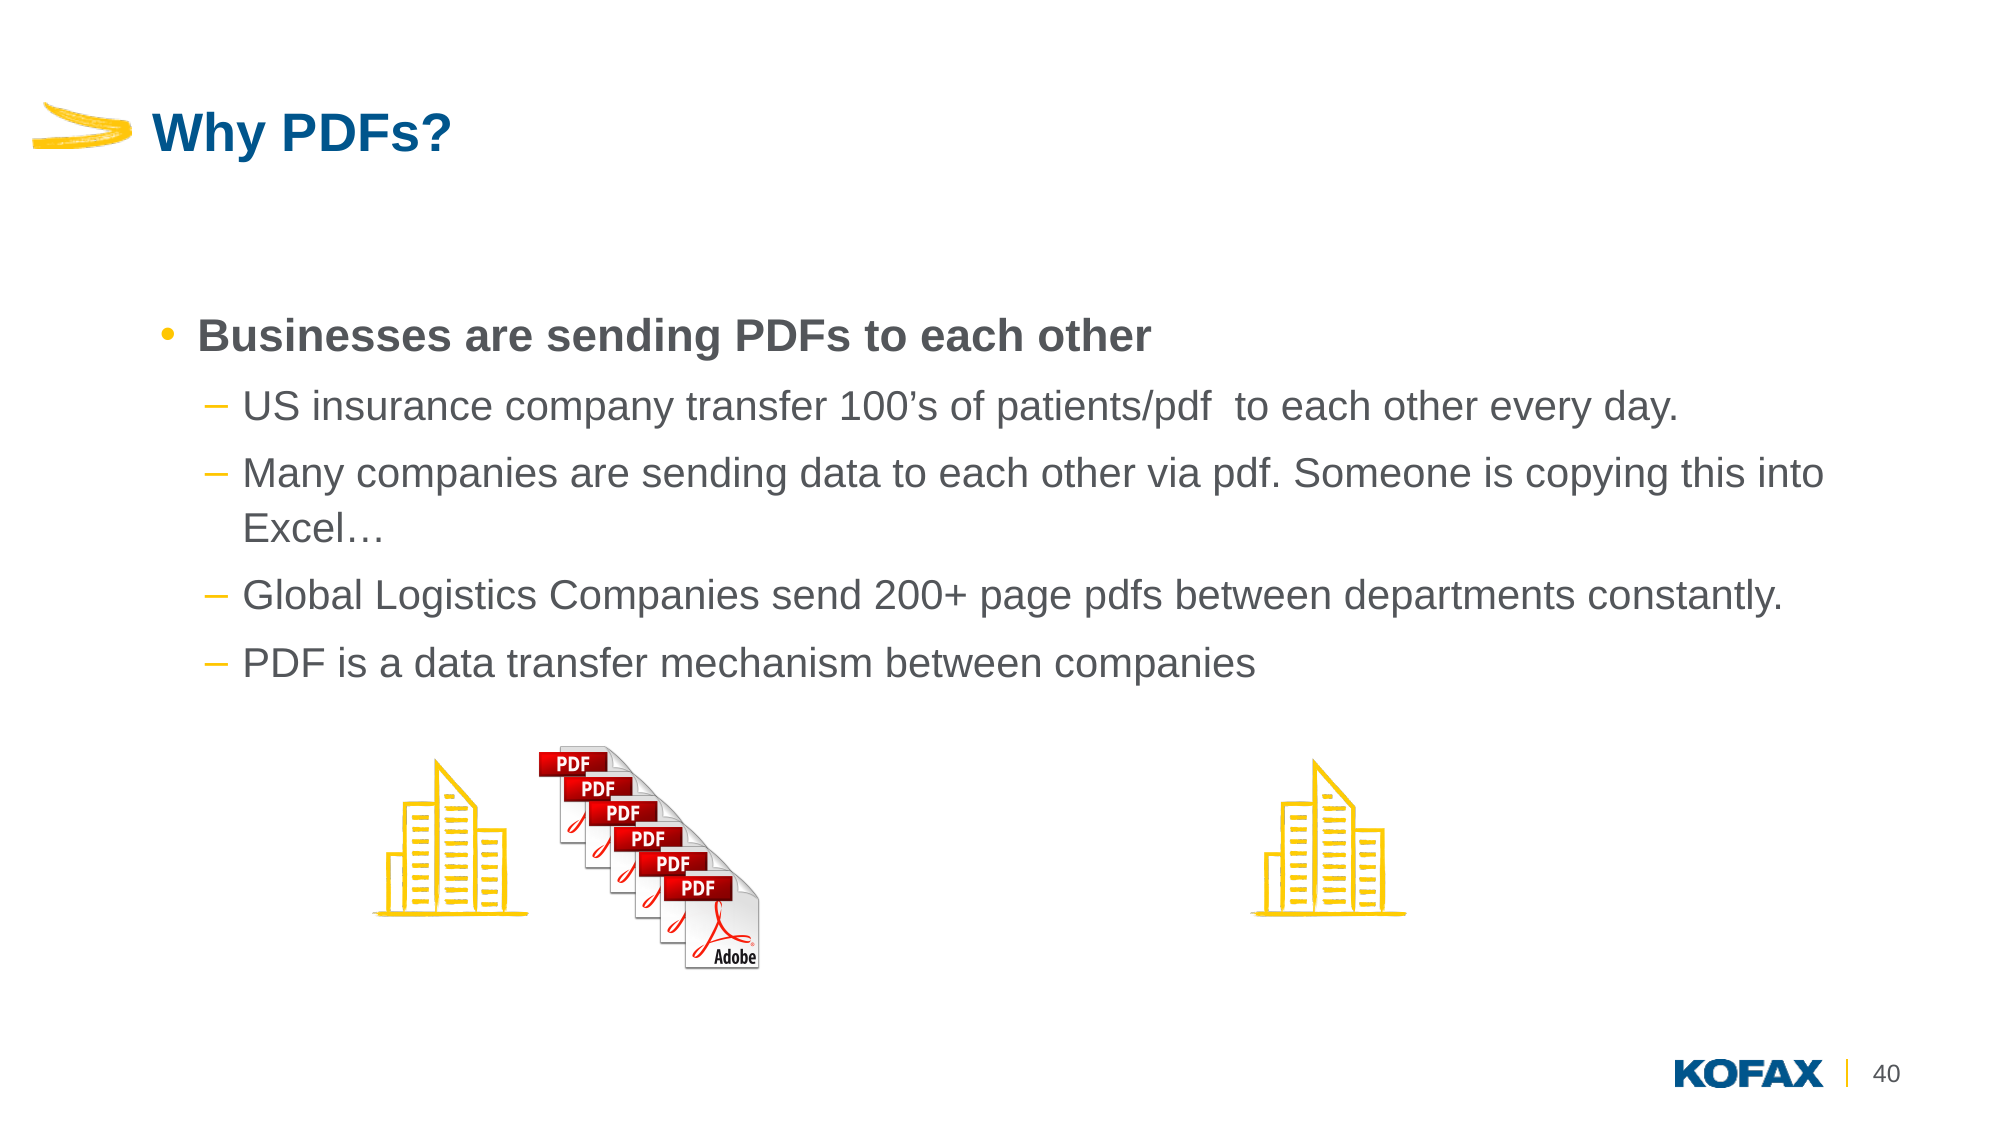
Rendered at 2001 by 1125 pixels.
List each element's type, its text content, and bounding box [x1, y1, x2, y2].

picture [1250, 758, 1407, 917]
picture [1675, 1059, 1824, 1088]
picture [32, 102, 132, 149]
list Businesses are sending PDFs to each other US insurance company transfer 100’s of patients/pdf to each other every day. Many companies are sending data to each other via pdf. Someone is copying this into Excel… Global Logistics Companies send 200+ page pdfs between departments constantly. PDF is a data transfer mechanism between companies [137, 292, 1914, 816]
picture [371, 758, 529, 917]
title Why PDFs? [137, 97, 1914, 221]
slide_number 40 [1857, 1042, 1959, 1103]
picture [538, 744, 761, 971]
